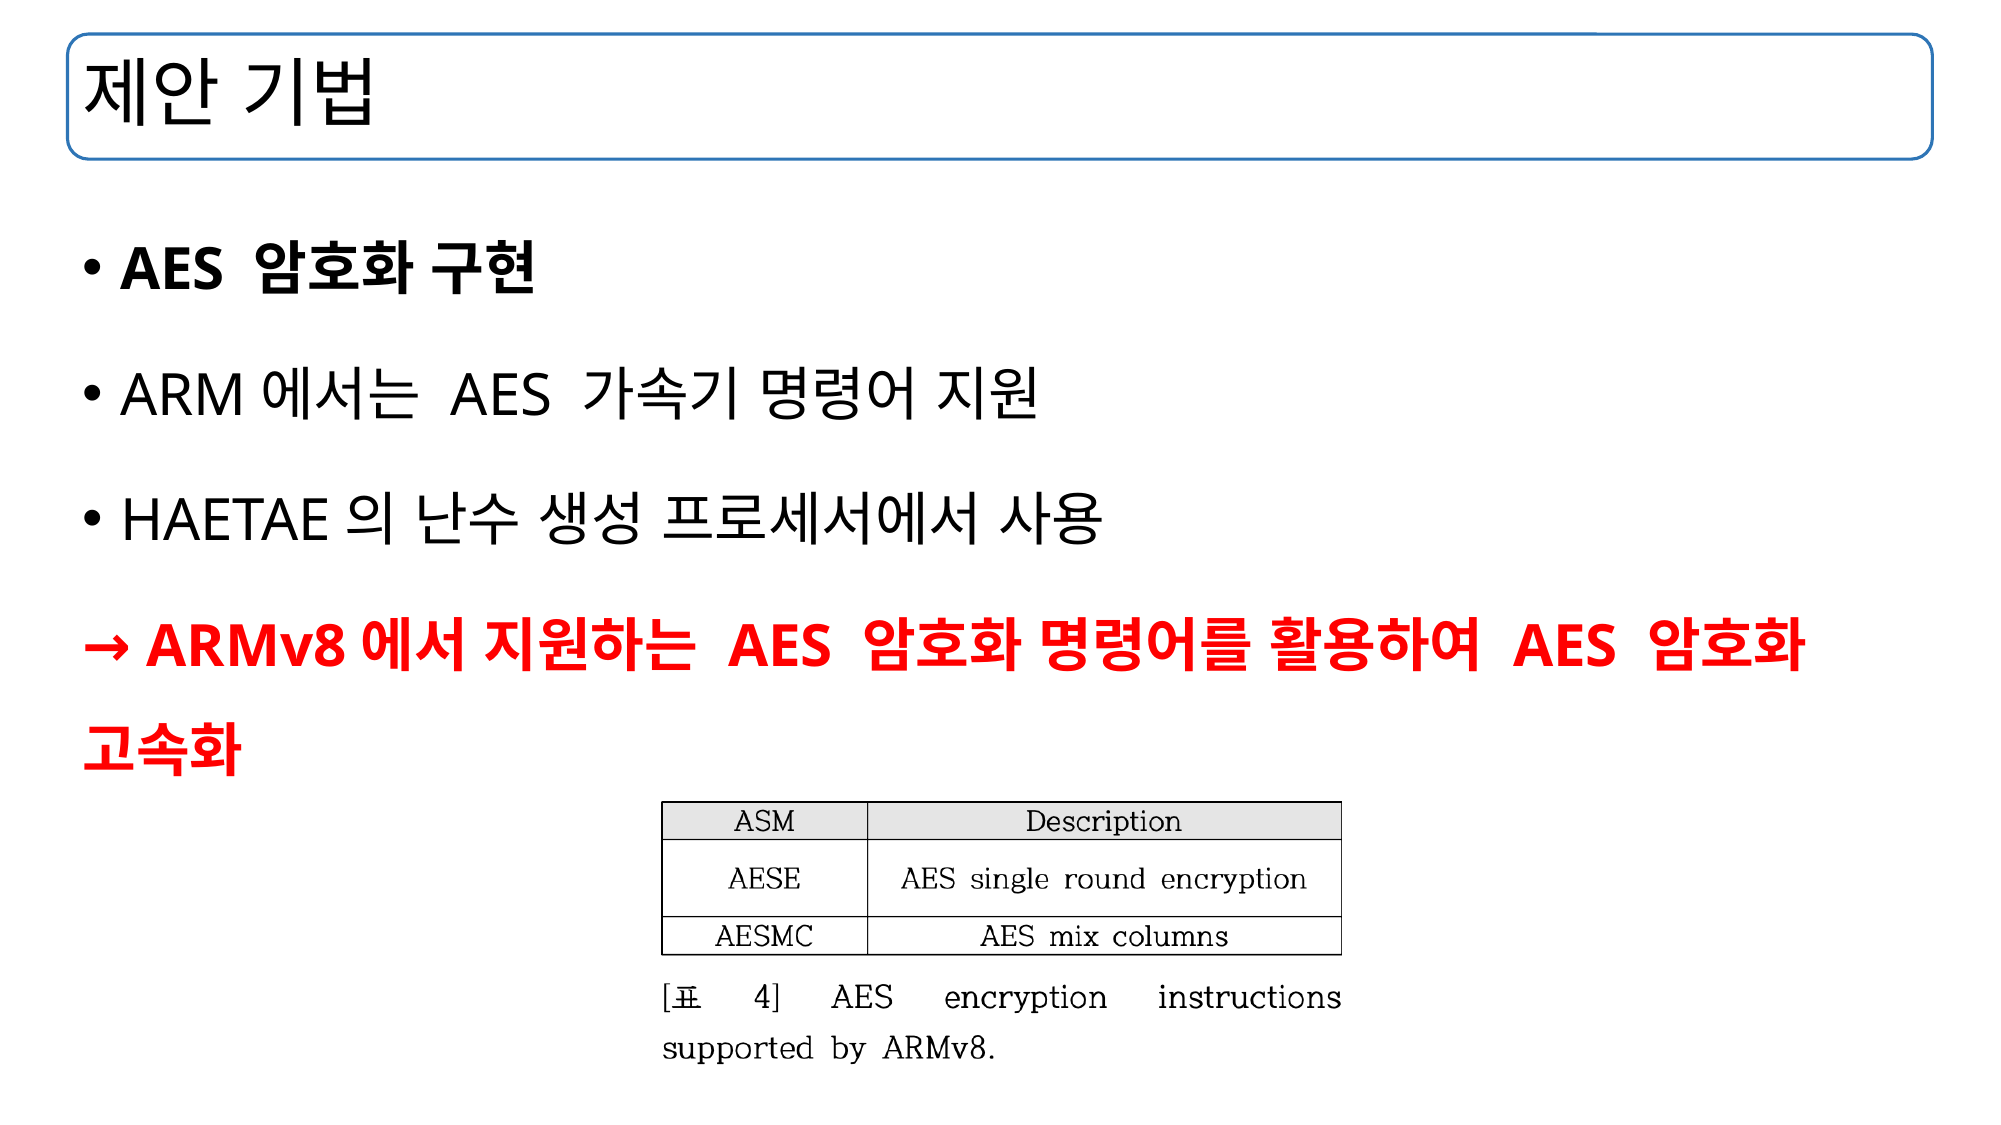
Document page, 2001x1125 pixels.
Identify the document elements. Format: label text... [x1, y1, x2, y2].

title 제안 기법 [67, 34, 1933, 160]
list AES 암호화 구현 ARM에서는 AES 가속기 명령어 지원 HAETAE의 난수 생성 프로세서에서 사용 → ARMv8에서 지원하는 AES 암호화 명령어를 활용하여 AES 암호화 고속화 [67, 189, 1933, 1019]
picture [657, 793, 1342, 1079]
